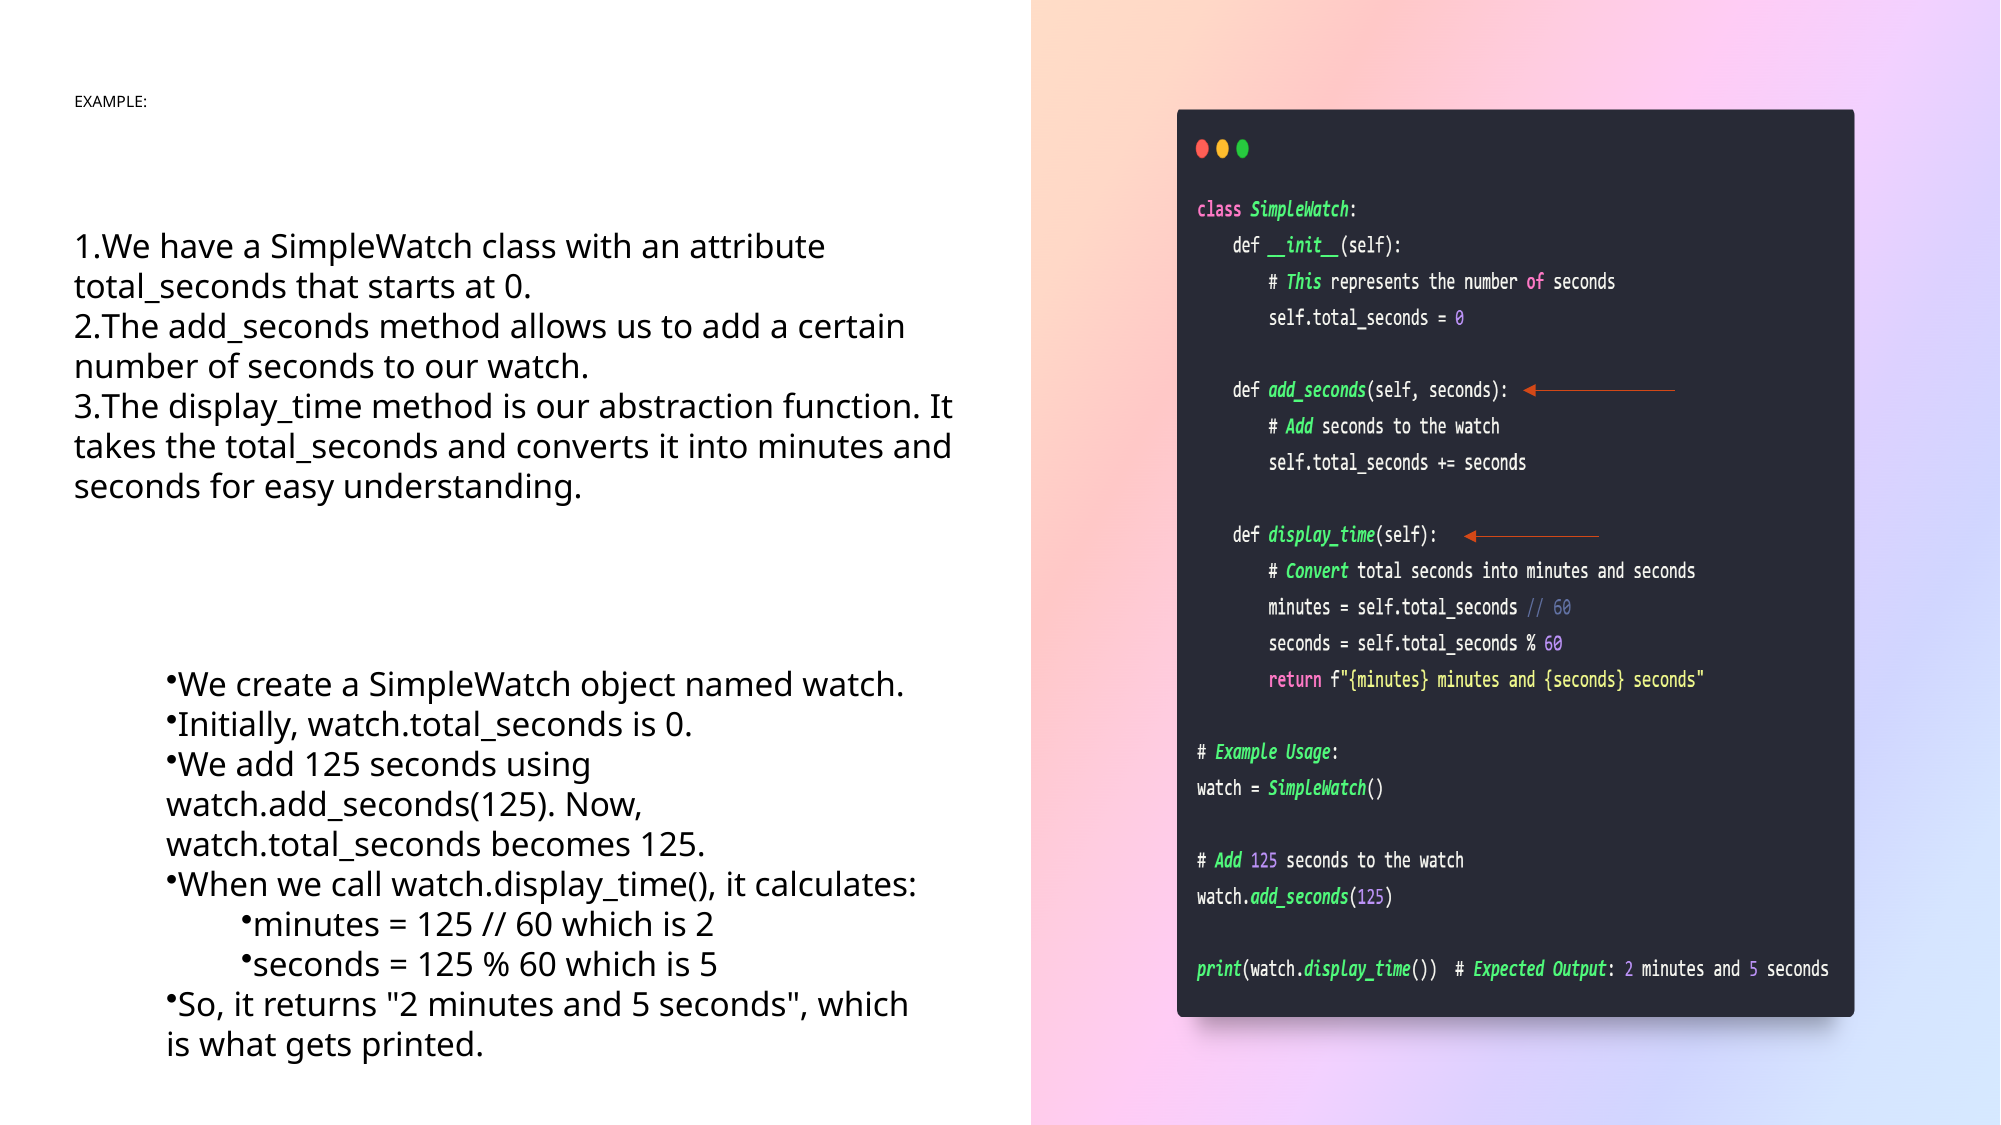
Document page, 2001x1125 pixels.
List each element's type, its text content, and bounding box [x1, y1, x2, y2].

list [1035, 4, 1997, 1122]
text_box We create a SimpleWatch object named watch. Initially, watch.total_seconds is 0. We add 125 seconds using watch.add_seconds(125). Now, watch.total_seconds becomes 125. When we call watch.display_time(), it calculates: minutes = 125 // 60 which is 2 seconds = 125 % 60 which is 5 So, it returns "2 minutes and 5 seconds", which is what gets printed. [151, 656, 944, 1071]
text_box We have a SimpleWatch class with an attribute total_seconds that starts at 0. The add_seconds method allows us to add a certain number of seconds to our watch. The display_time method is our abstraction function. It takes the total_seconds and converts it into minutes and seconds for easy understanding. [59, 218, 1030, 513]
title Example: [59, 86, 1030, 119]
